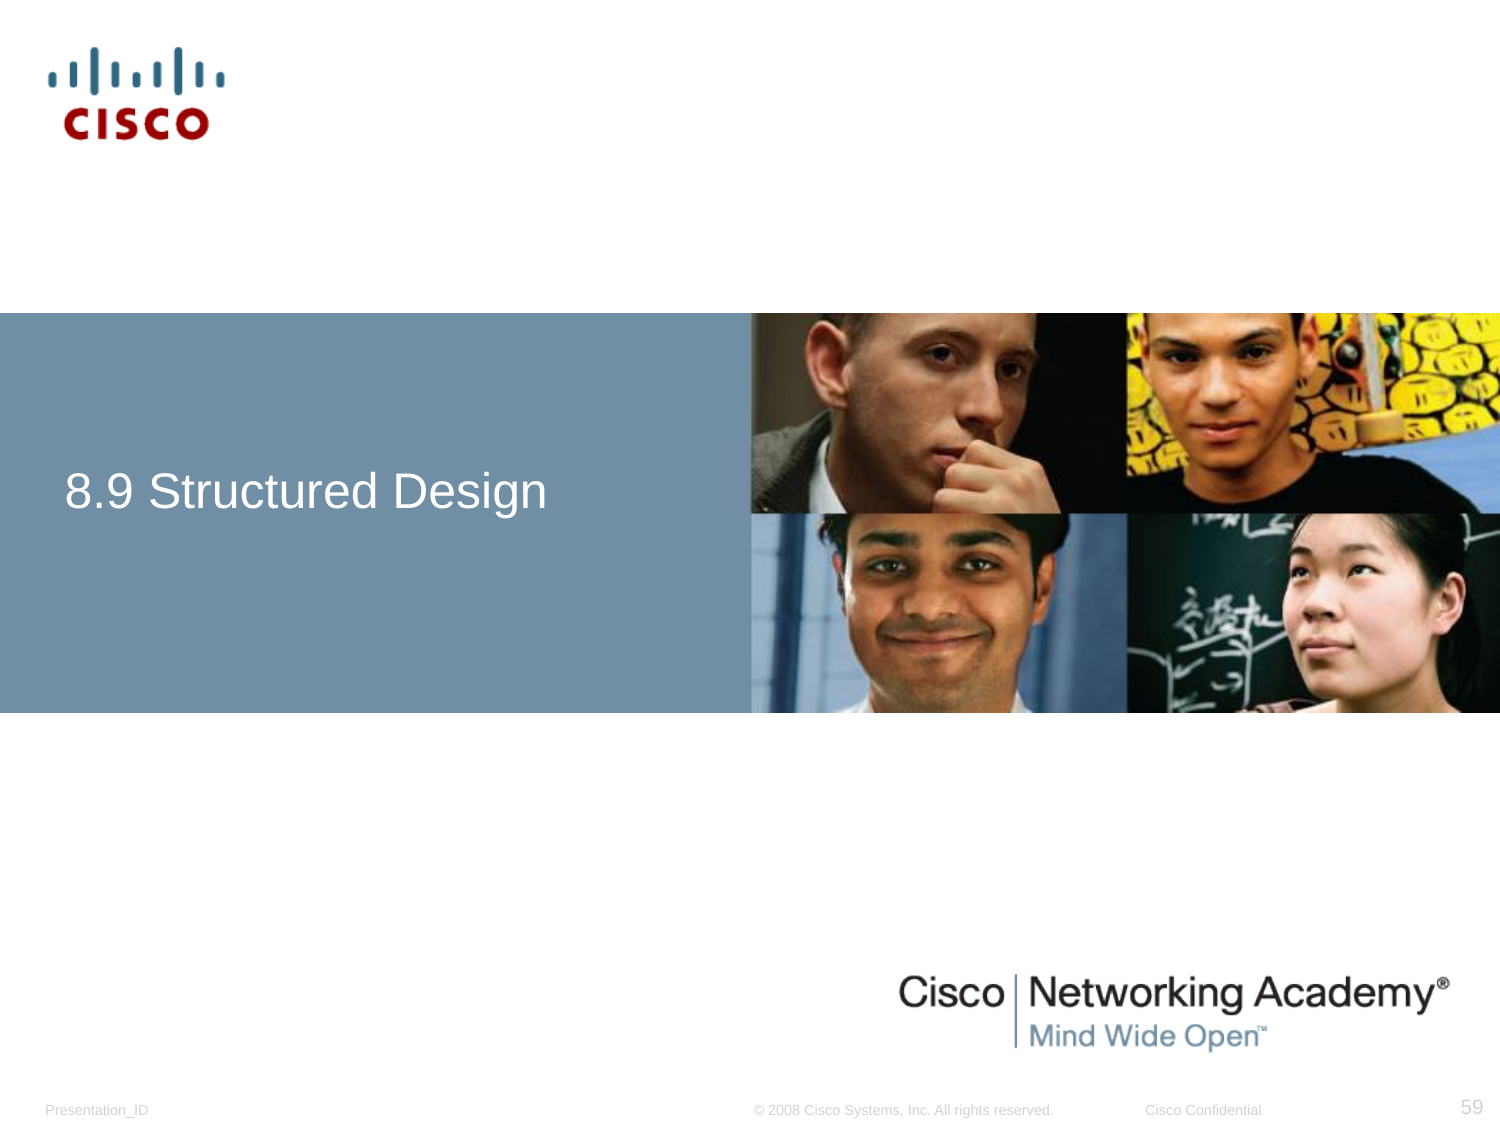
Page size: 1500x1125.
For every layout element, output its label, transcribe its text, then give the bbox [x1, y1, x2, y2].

picture [40, 19, 233, 168]
picture [899, 974, 1450, 1053]
picture [0, 313, 1500, 713]
title 8.9 Structured Design [51, 371, 684, 615]
